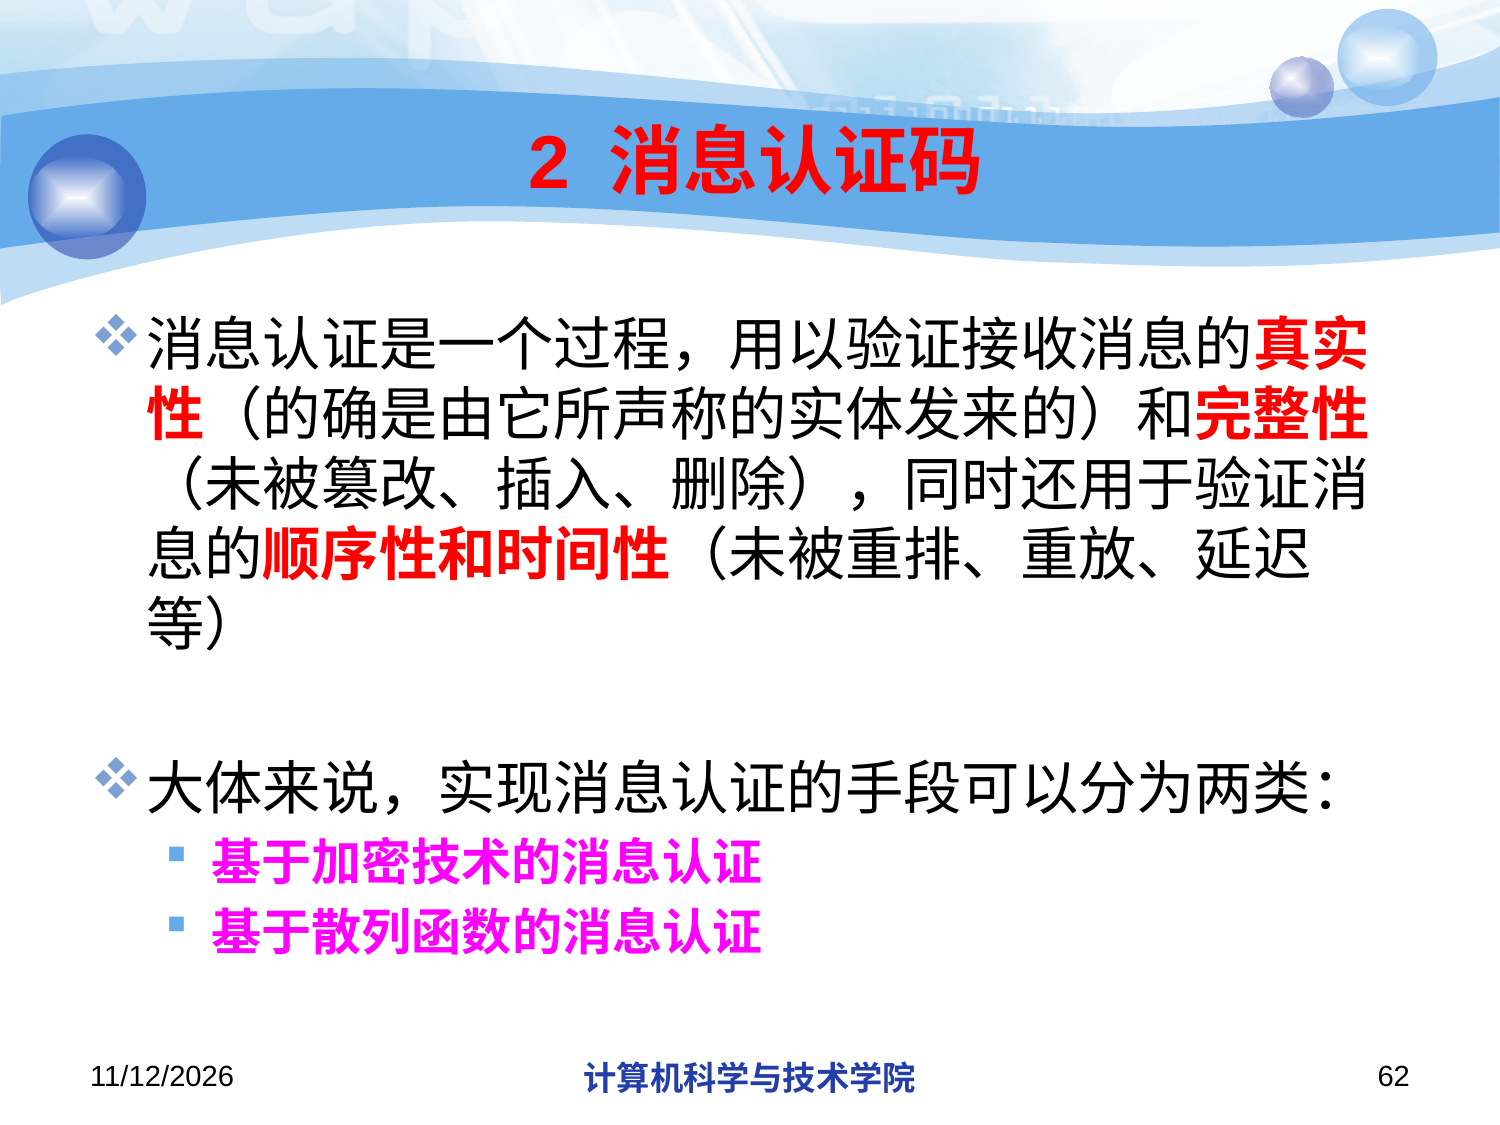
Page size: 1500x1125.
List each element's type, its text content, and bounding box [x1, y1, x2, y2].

picture [0, 0, 1500, 112]
slide_number 62 [1074, 1049, 1426, 1103]
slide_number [74, 1049, 426, 1103]
title 2 消息认证码 [149, 112, 1363, 206]
footer 计算机科学与技术学院 [512, 1049, 988, 1103]
list 消息认证是一个过程，用以验证接收消息的真实性（的确是由它所声称的实体发来的）和完整性（未被篡改、插入、删除），同时还用于验证消息的顺序性和时间性（未被重排、重放、延迟等） 大体来说，实现消息认证的手段可以分为两类： 基于加密技术的消息认证 基于散列函数的消息认证 [74, 299, 1426, 1038]
